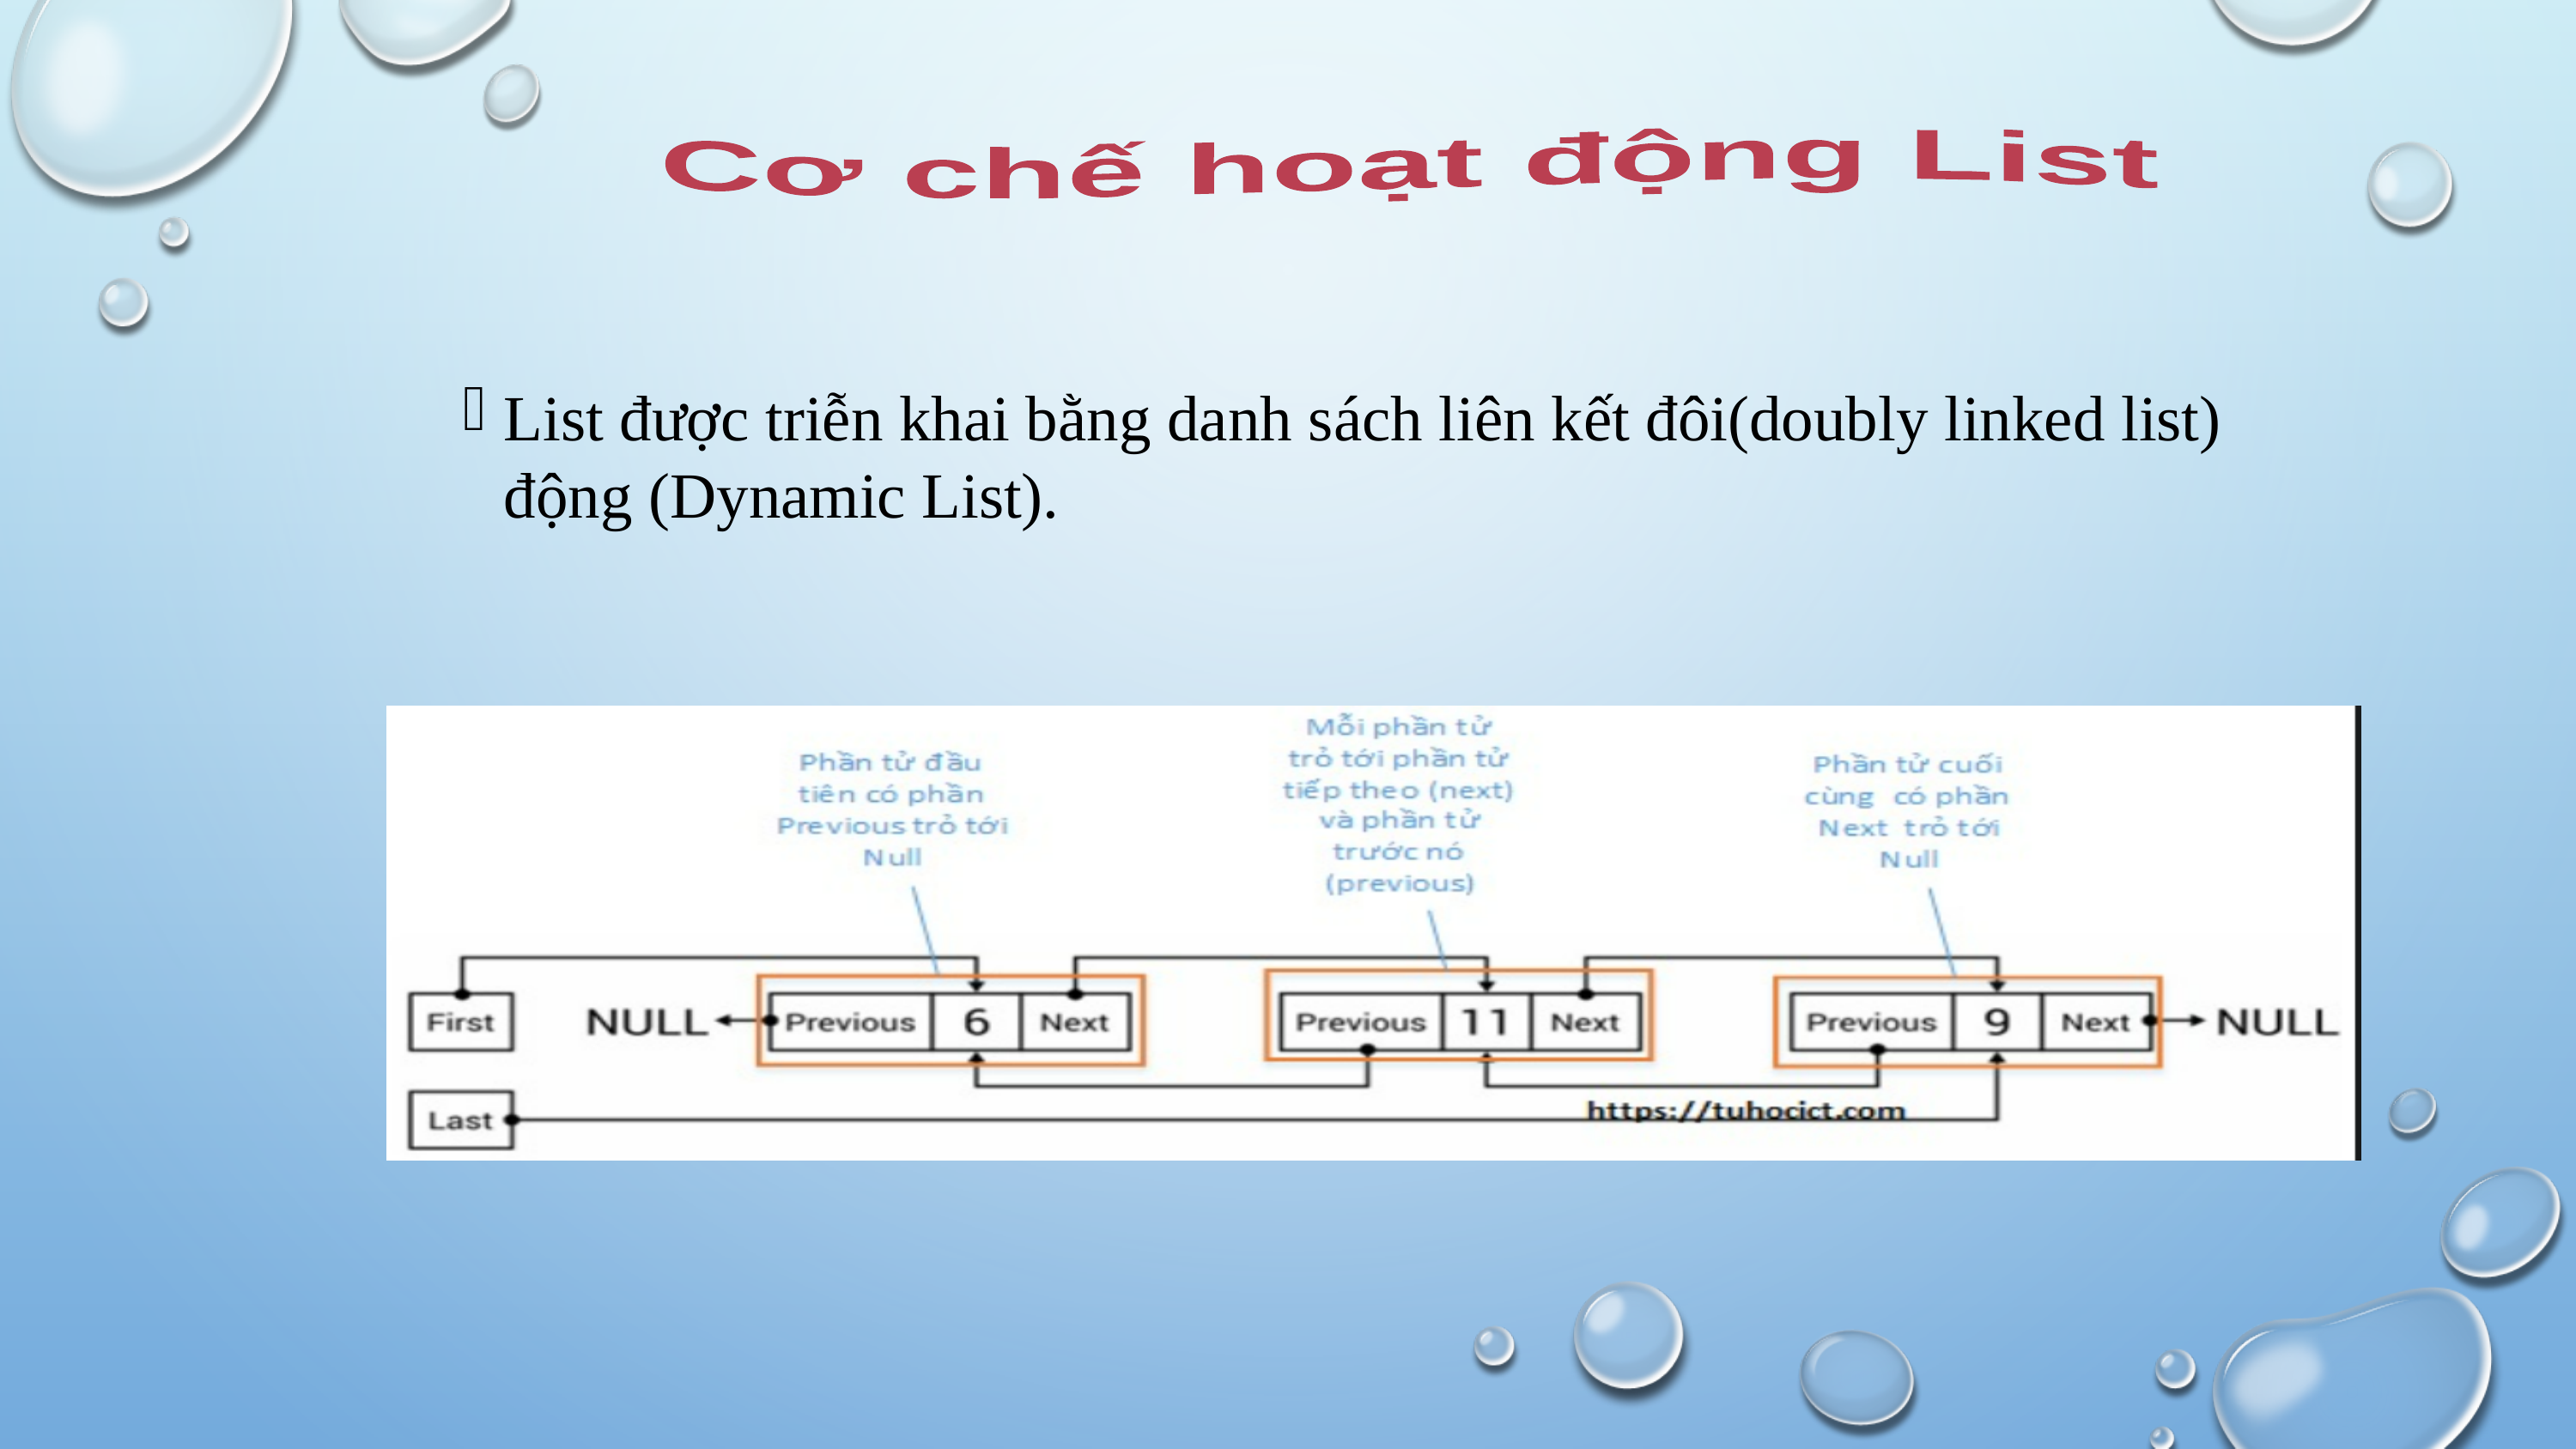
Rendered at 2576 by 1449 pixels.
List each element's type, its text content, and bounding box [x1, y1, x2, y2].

picture [0, 0, 2576, 1449]
text_box List được triễn khai bằng danh sách liên kết đôi(doubly linked list) động (Dynamic List). [450, 370, 2254, 704]
